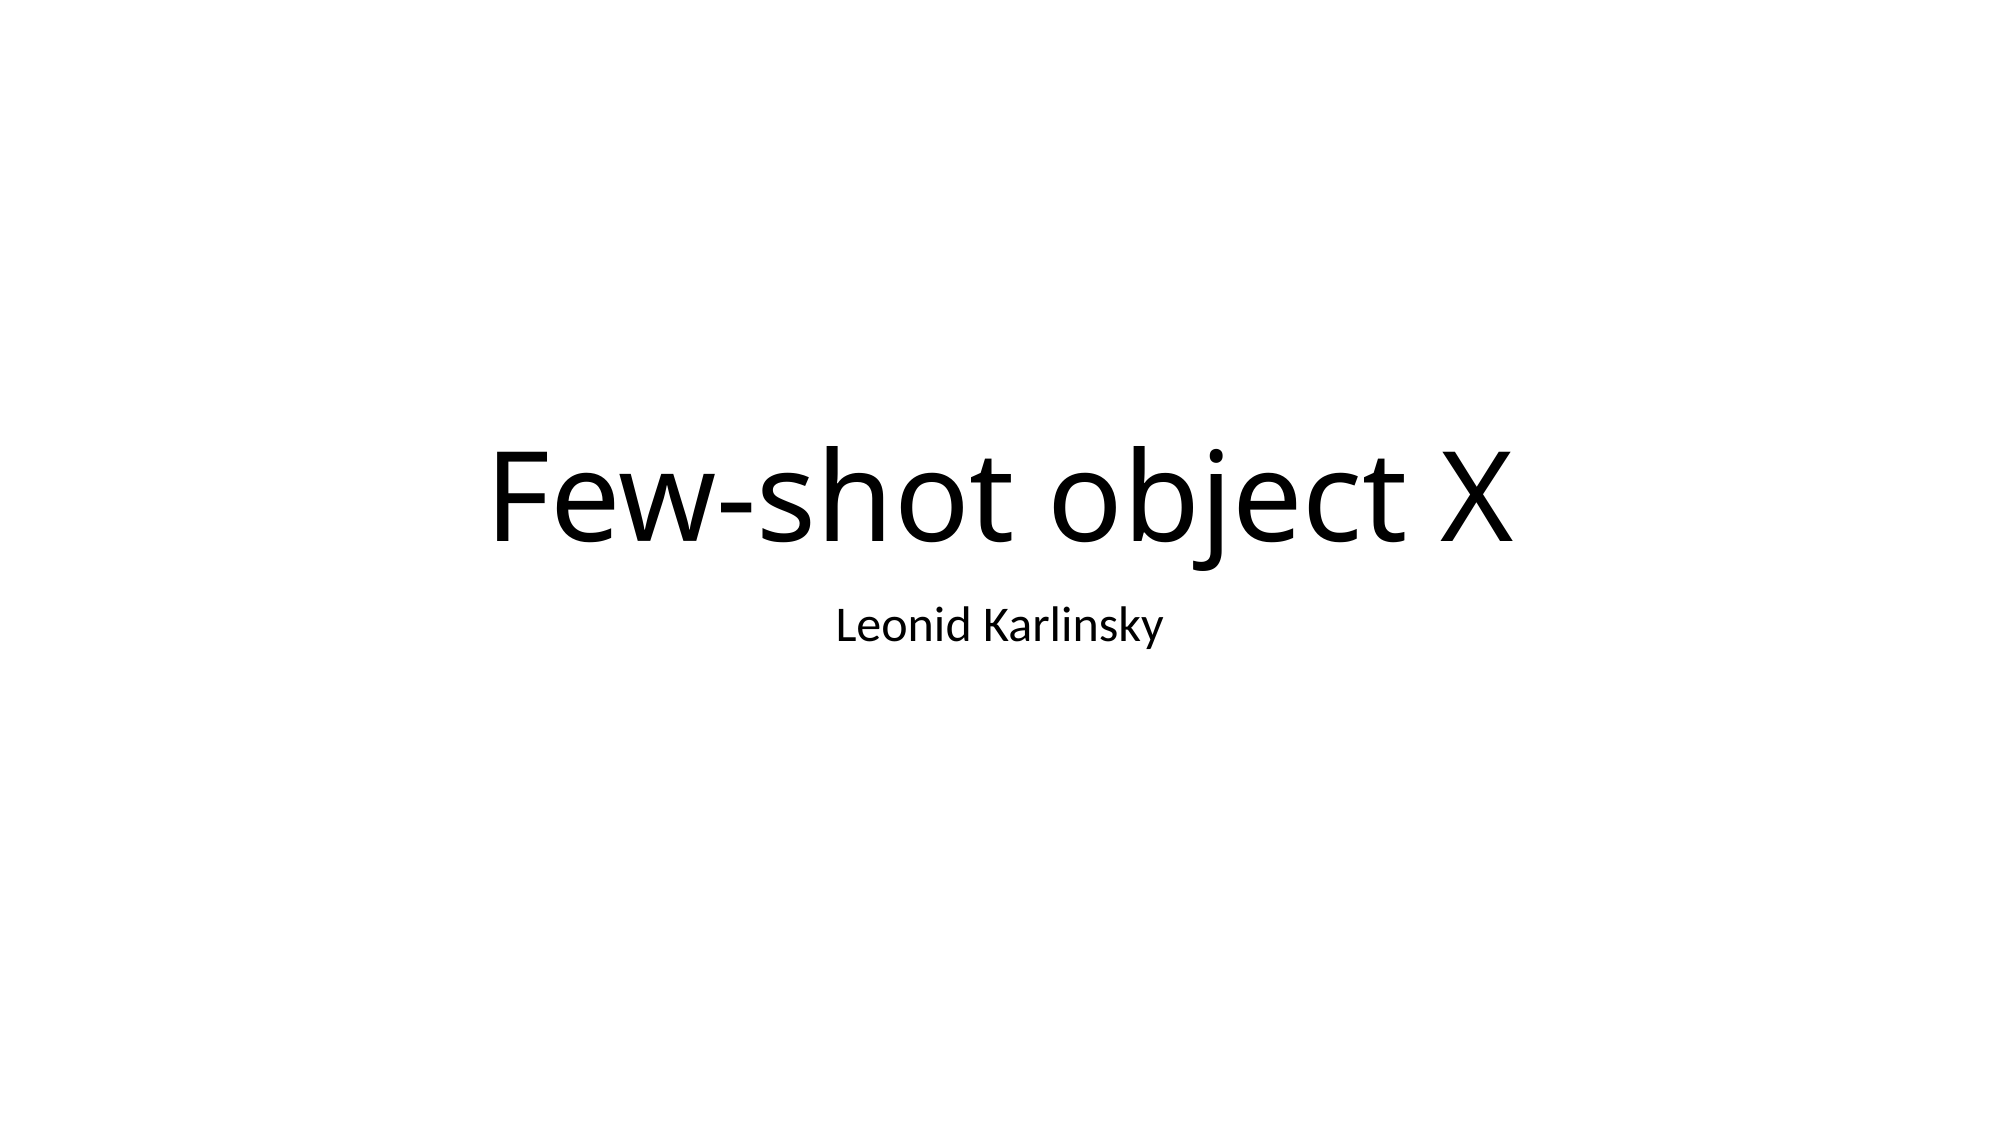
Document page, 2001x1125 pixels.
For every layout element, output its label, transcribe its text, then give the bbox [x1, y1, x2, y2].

subtitle Leonid Karlinsky [249, 590, 1750, 863]
title Few-shot object X [249, 184, 1750, 576]
